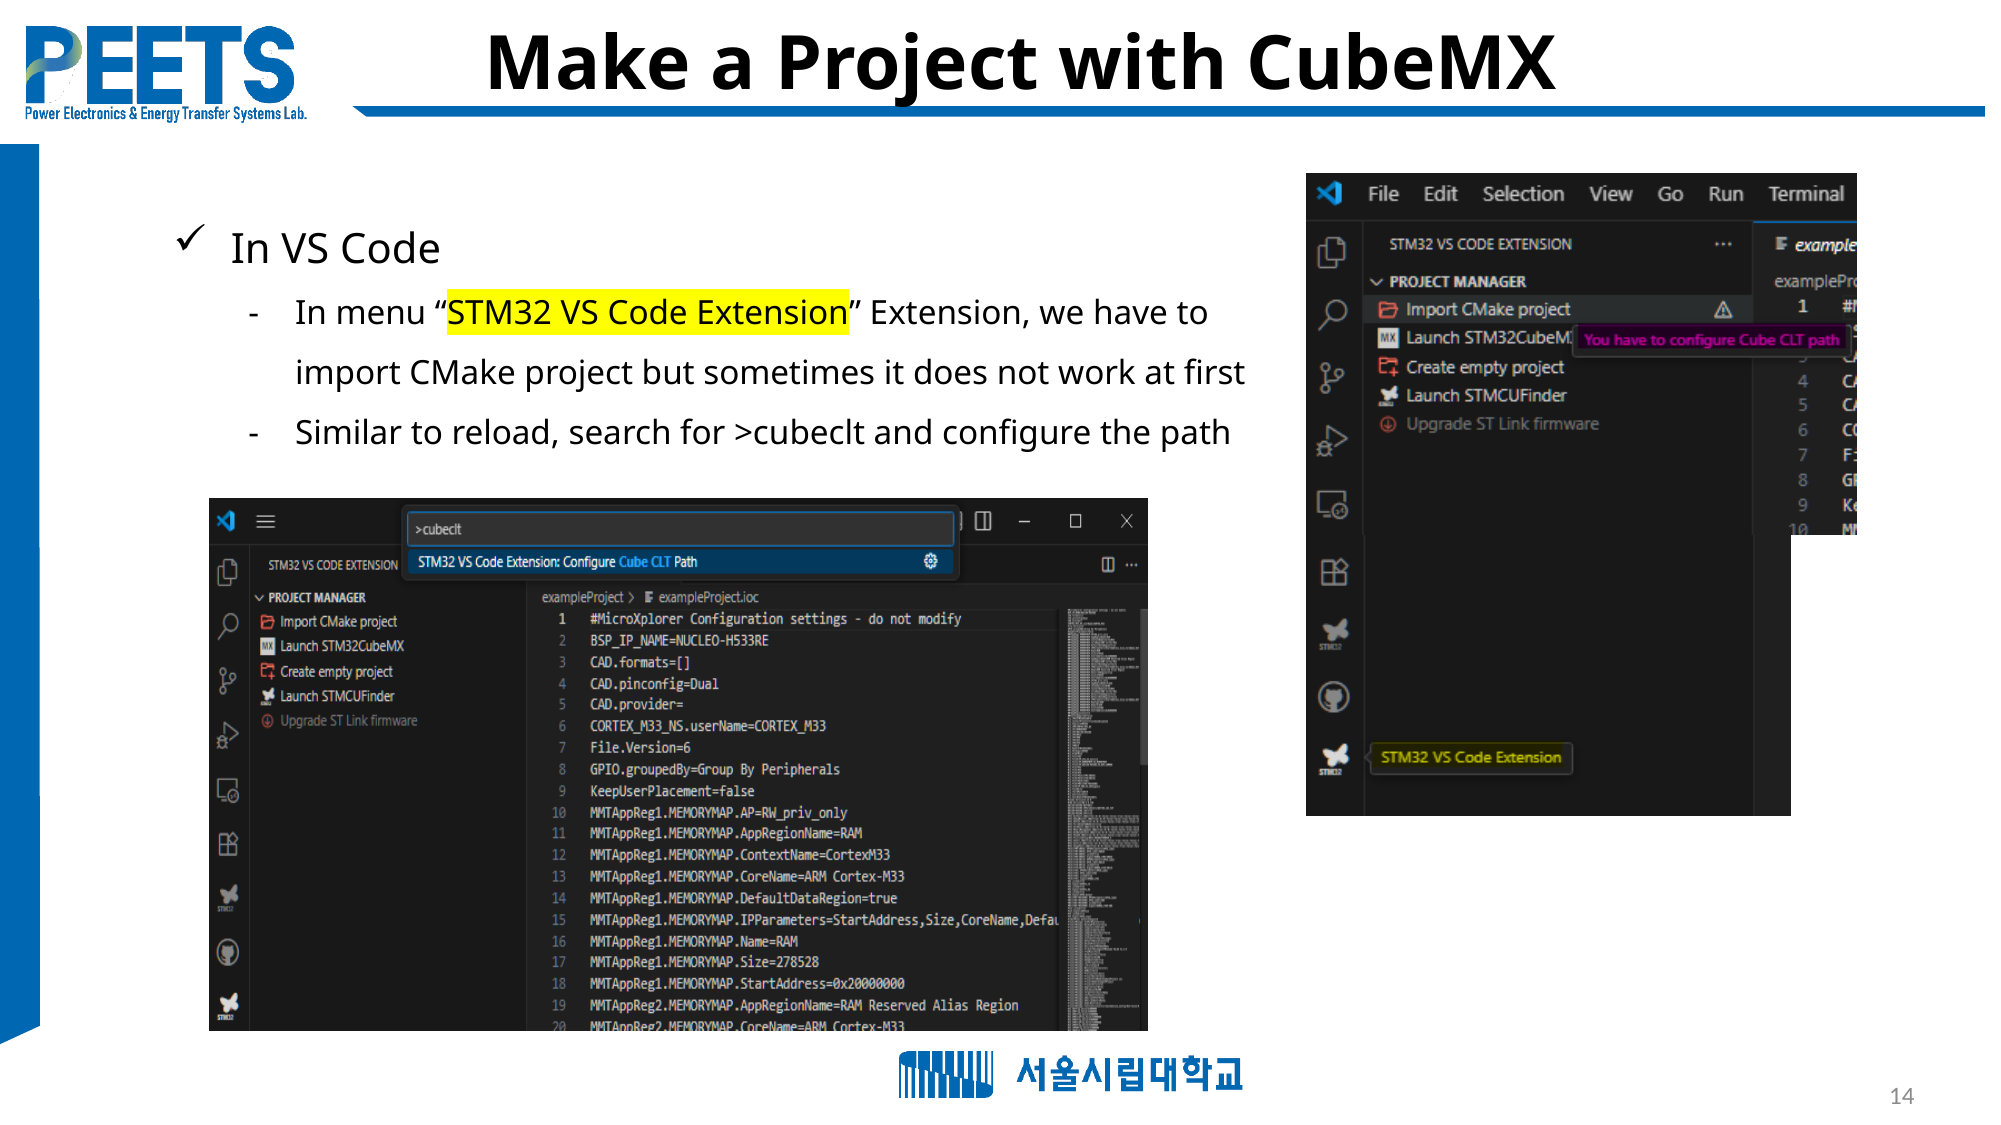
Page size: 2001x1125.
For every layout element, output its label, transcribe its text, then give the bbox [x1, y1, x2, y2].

slide_number 14 [1480, 1065, 1930, 1125]
title Make a Project with CubeMX [56, 12, 1985, 119]
text_box In VS Code In menu “STM32 VS Code Extension” Extension, we have to import CMake project but sometimes it does not work at first Similar to reload, search for >cubeclt and configure the path [158, 214, 1389, 818]
picture [209, 498, 1148, 1031]
picture [889, 1044, 1253, 1104]
picture [1306, 173, 1857, 816]
picture [14, 26, 317, 133]
